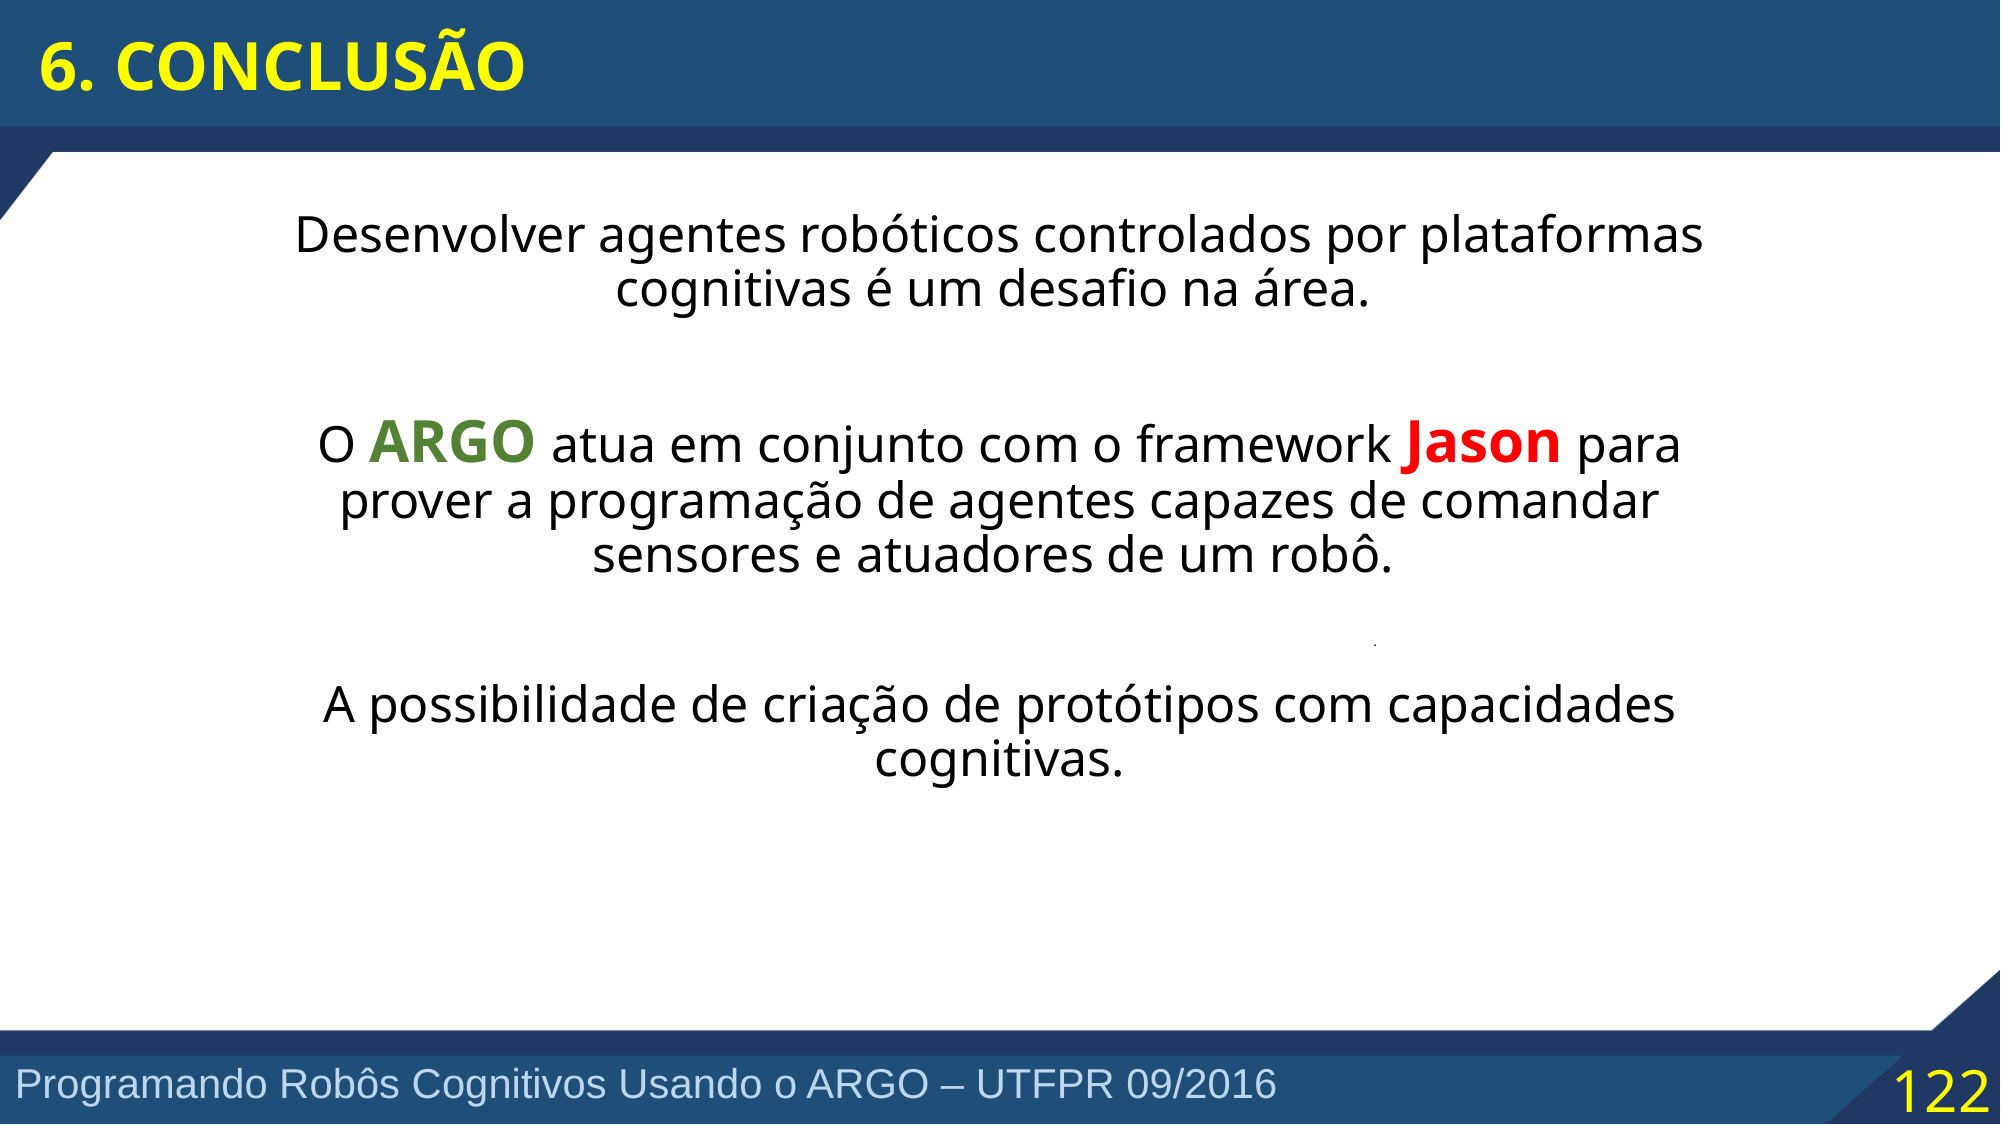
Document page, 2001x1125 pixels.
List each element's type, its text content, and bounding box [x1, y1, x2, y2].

text_box 6. CONCLUSÃO [24, 16, 2000, 112]
text_box Desenvolver agentes robóticos controlados por plataformas cognitivas é um desafio na área. O ARGO atua em conjunto com o framework Jason para prover a programação de agentes capazes de comandar sensores e atuadores de um robô. A possibilidade de criação de protótipos com capacidades cognitivas. [258, 201, 1742, 977]
picture [0, 0, 2000, 1124]
